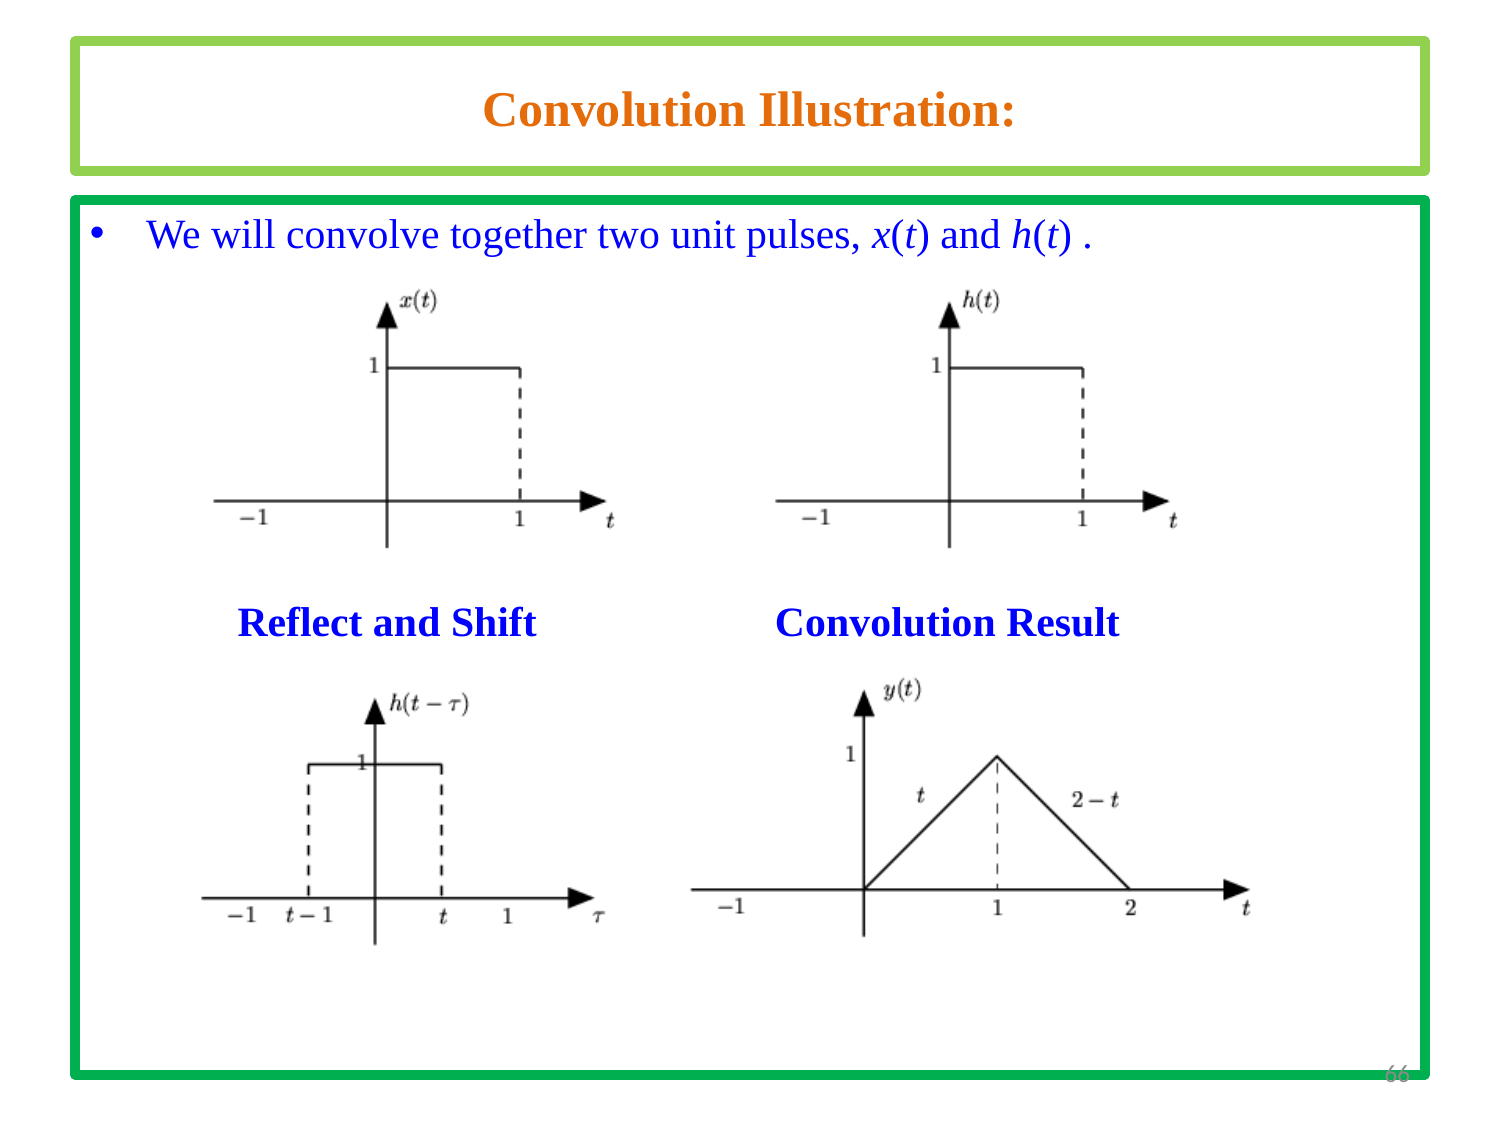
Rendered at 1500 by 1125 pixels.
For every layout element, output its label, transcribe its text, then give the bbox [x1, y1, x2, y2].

text_box We will convolve together two unit pulses, x(t) and h(t) . [75, 986, 1425, 1075]
text_box Convolution Illustration: [75, 41, 1425, 171]
text_box Convolution Result [774, 587, 1163, 673]
picture [199, 687, 607, 949]
picture [687, 674, 1255, 943]
text_box 66 [1074, 1042, 1425, 1103]
text_box [75, 243, 1425, 986]
picture [212, 287, 619, 554]
picture [774, 287, 1182, 554]
text_box Reflect and Shift [237, 587, 663, 698]
text_box We will convolve together two unit pulses, x(t) and h(t) . [75, 199, 1425, 243]
